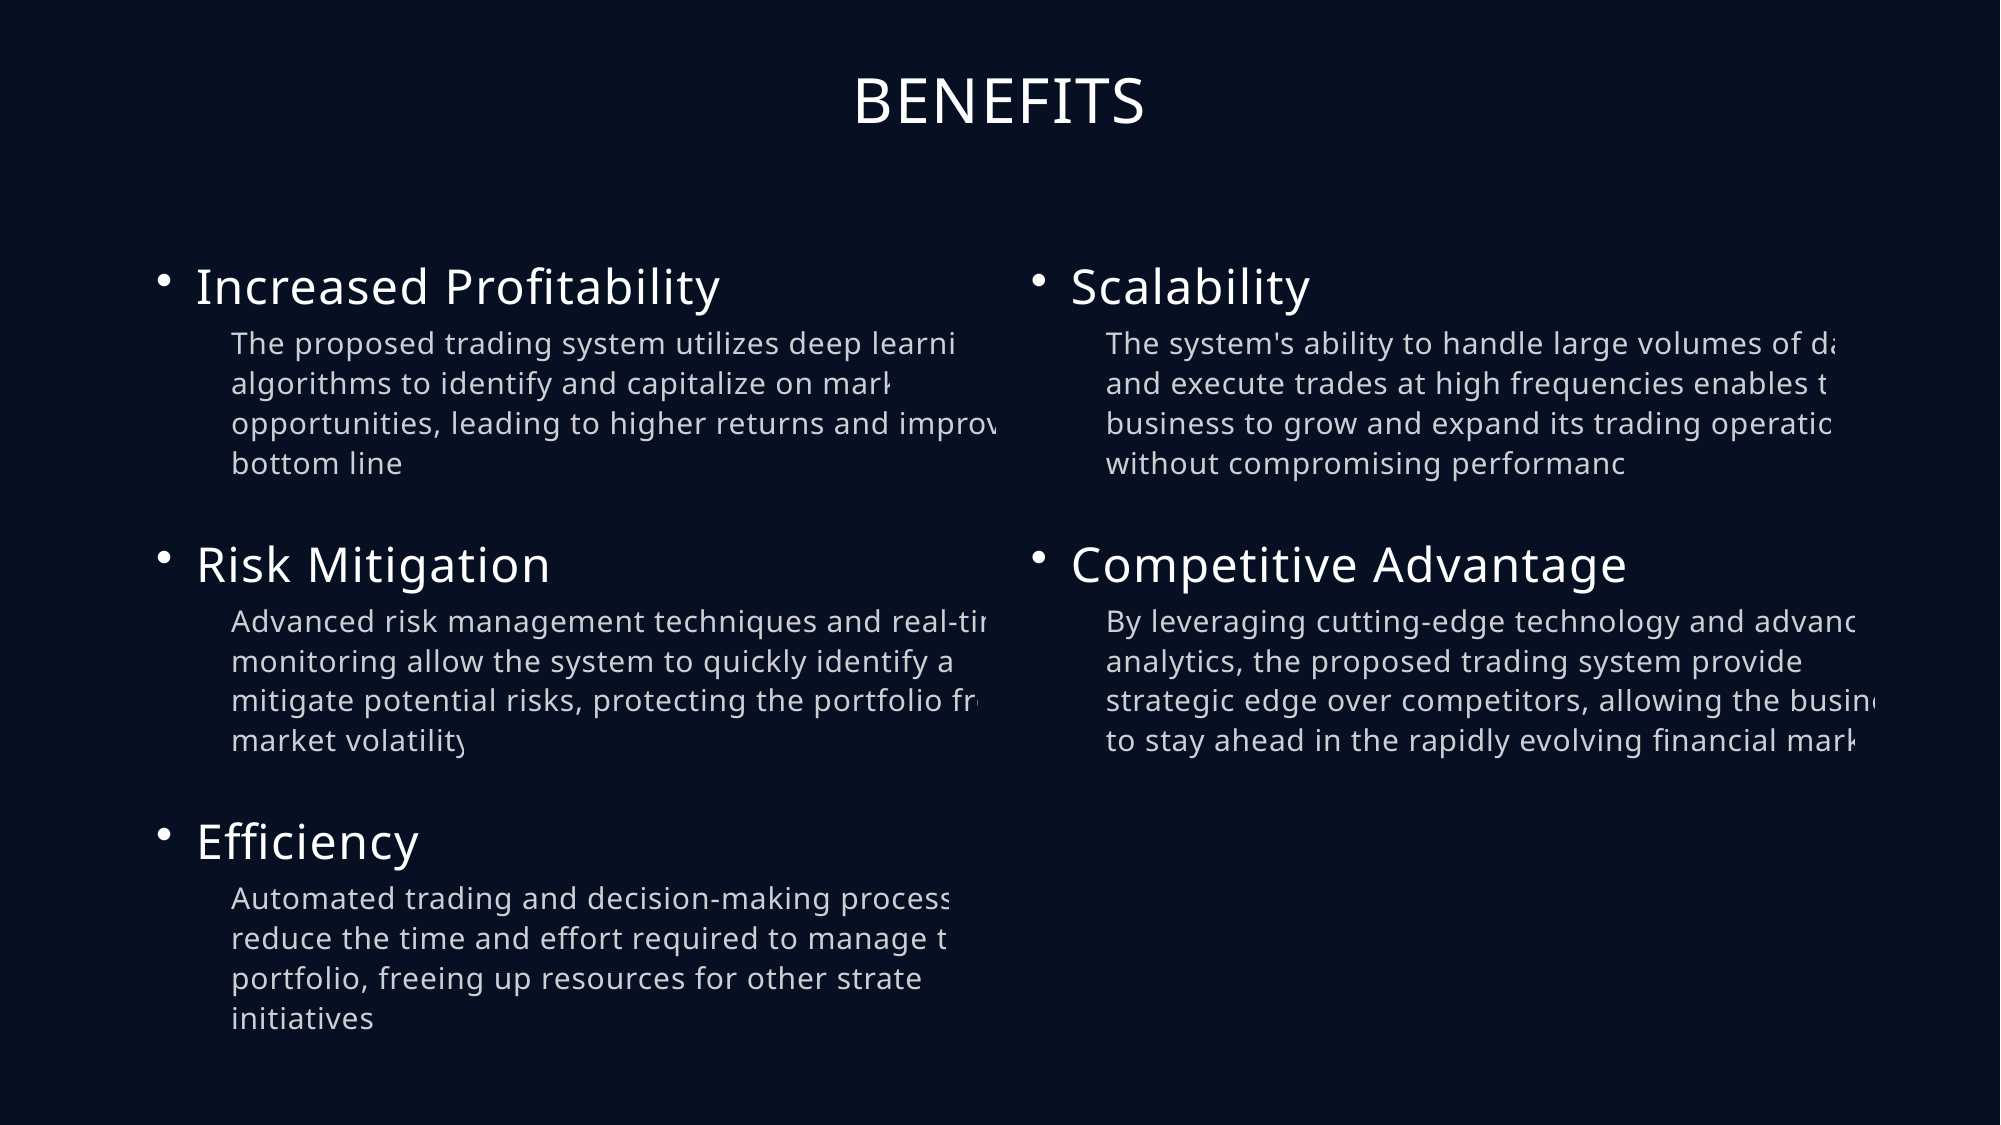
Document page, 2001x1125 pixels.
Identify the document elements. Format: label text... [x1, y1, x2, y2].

text_box Increased Profitability The proposed trading system utilizes deep learning algorithms to identify and capitalize on market opportunities, leading to higher returns and improved bottom line. Risk Mitigation Advanced risk management techniques and real-time monitoring allow the system to quickly identify and mitigate potential risks, protecting the portfolio from market volatility. Efficiency Automated trading and decision-making processes reduce the time and effort required to manage the portfolio, freeing up resources for other strategic initiatives. [156, 253, 1050, 1038]
text_box Scalability The system's ability to handle large volumes of data and execute trades at high frequencies enables the business to grow and expand its trading operations without compromising performance. Competitive Advantage By leveraging cutting-edge technology and advanced analytics, the proposed trading system provides a strategic edge over competitors, allowing the business to stay ahead in the rapidly evolving financial market. [1030, 253, 1925, 759]
text_box BENEFITS [0, 66, 2000, 137]
